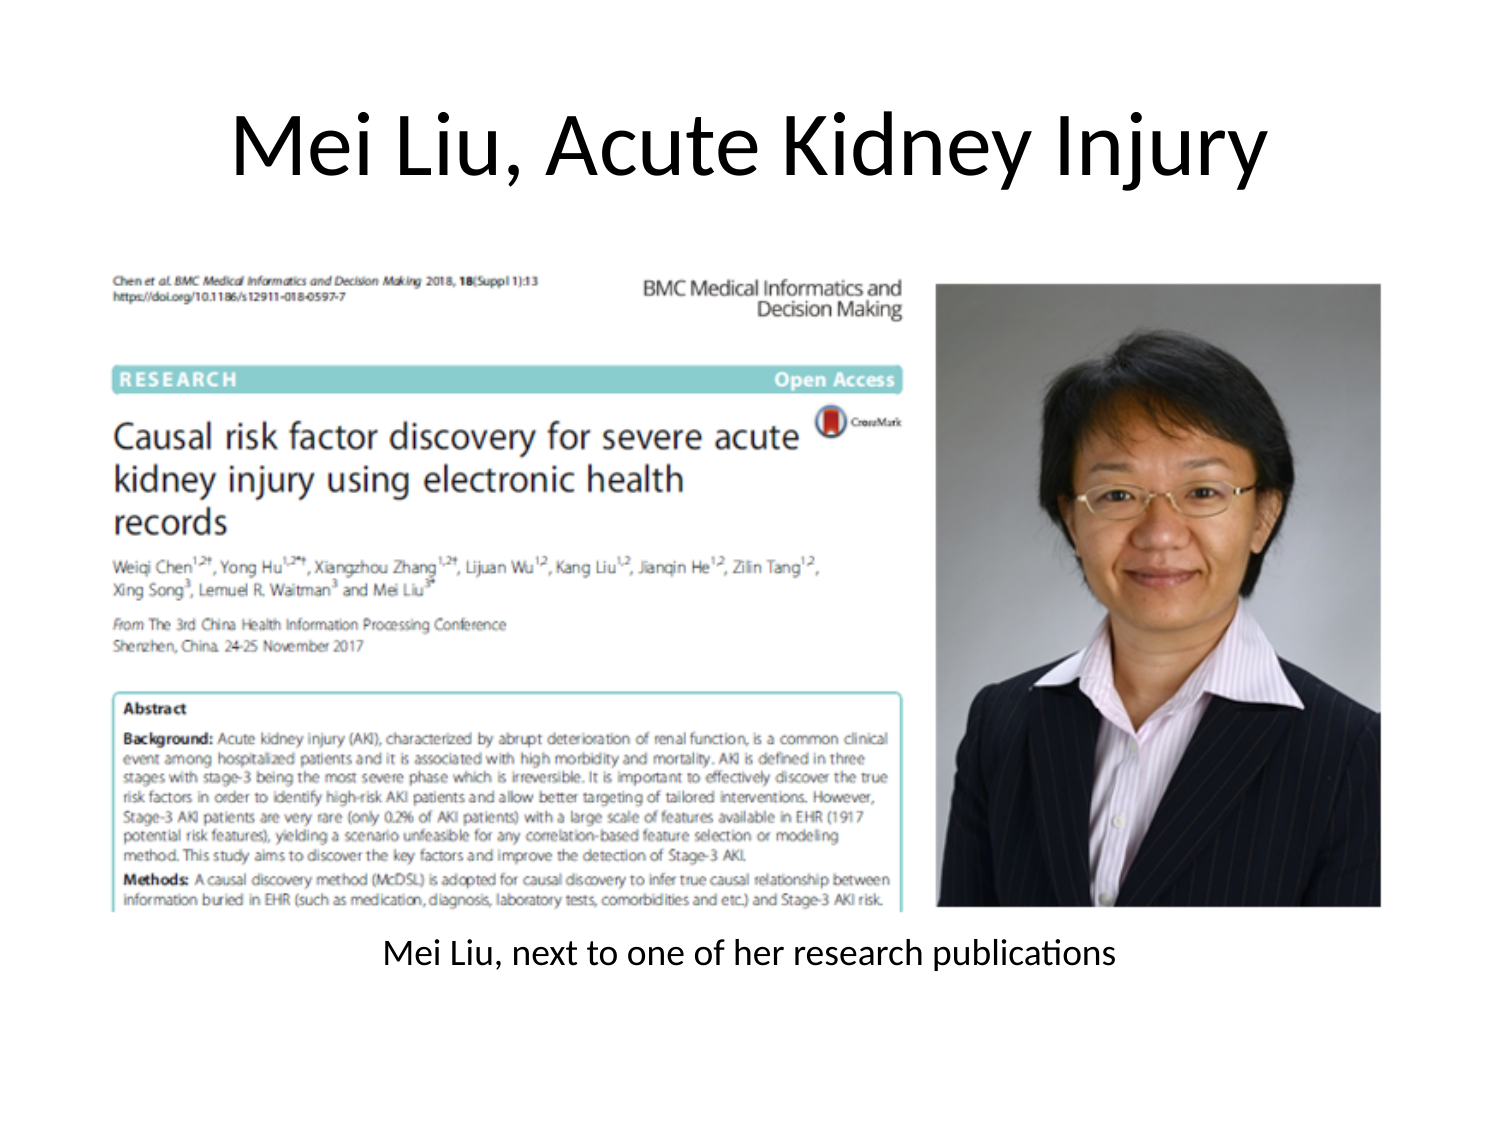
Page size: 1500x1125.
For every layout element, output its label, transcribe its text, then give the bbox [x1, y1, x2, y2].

picture [99, 262, 1401, 921]
text_box Mei Liu, next to one of her research publications [74, 920, 1425, 1005]
title Mei Liu, Acute Kidney Injury [75, 45, 1425, 233]
